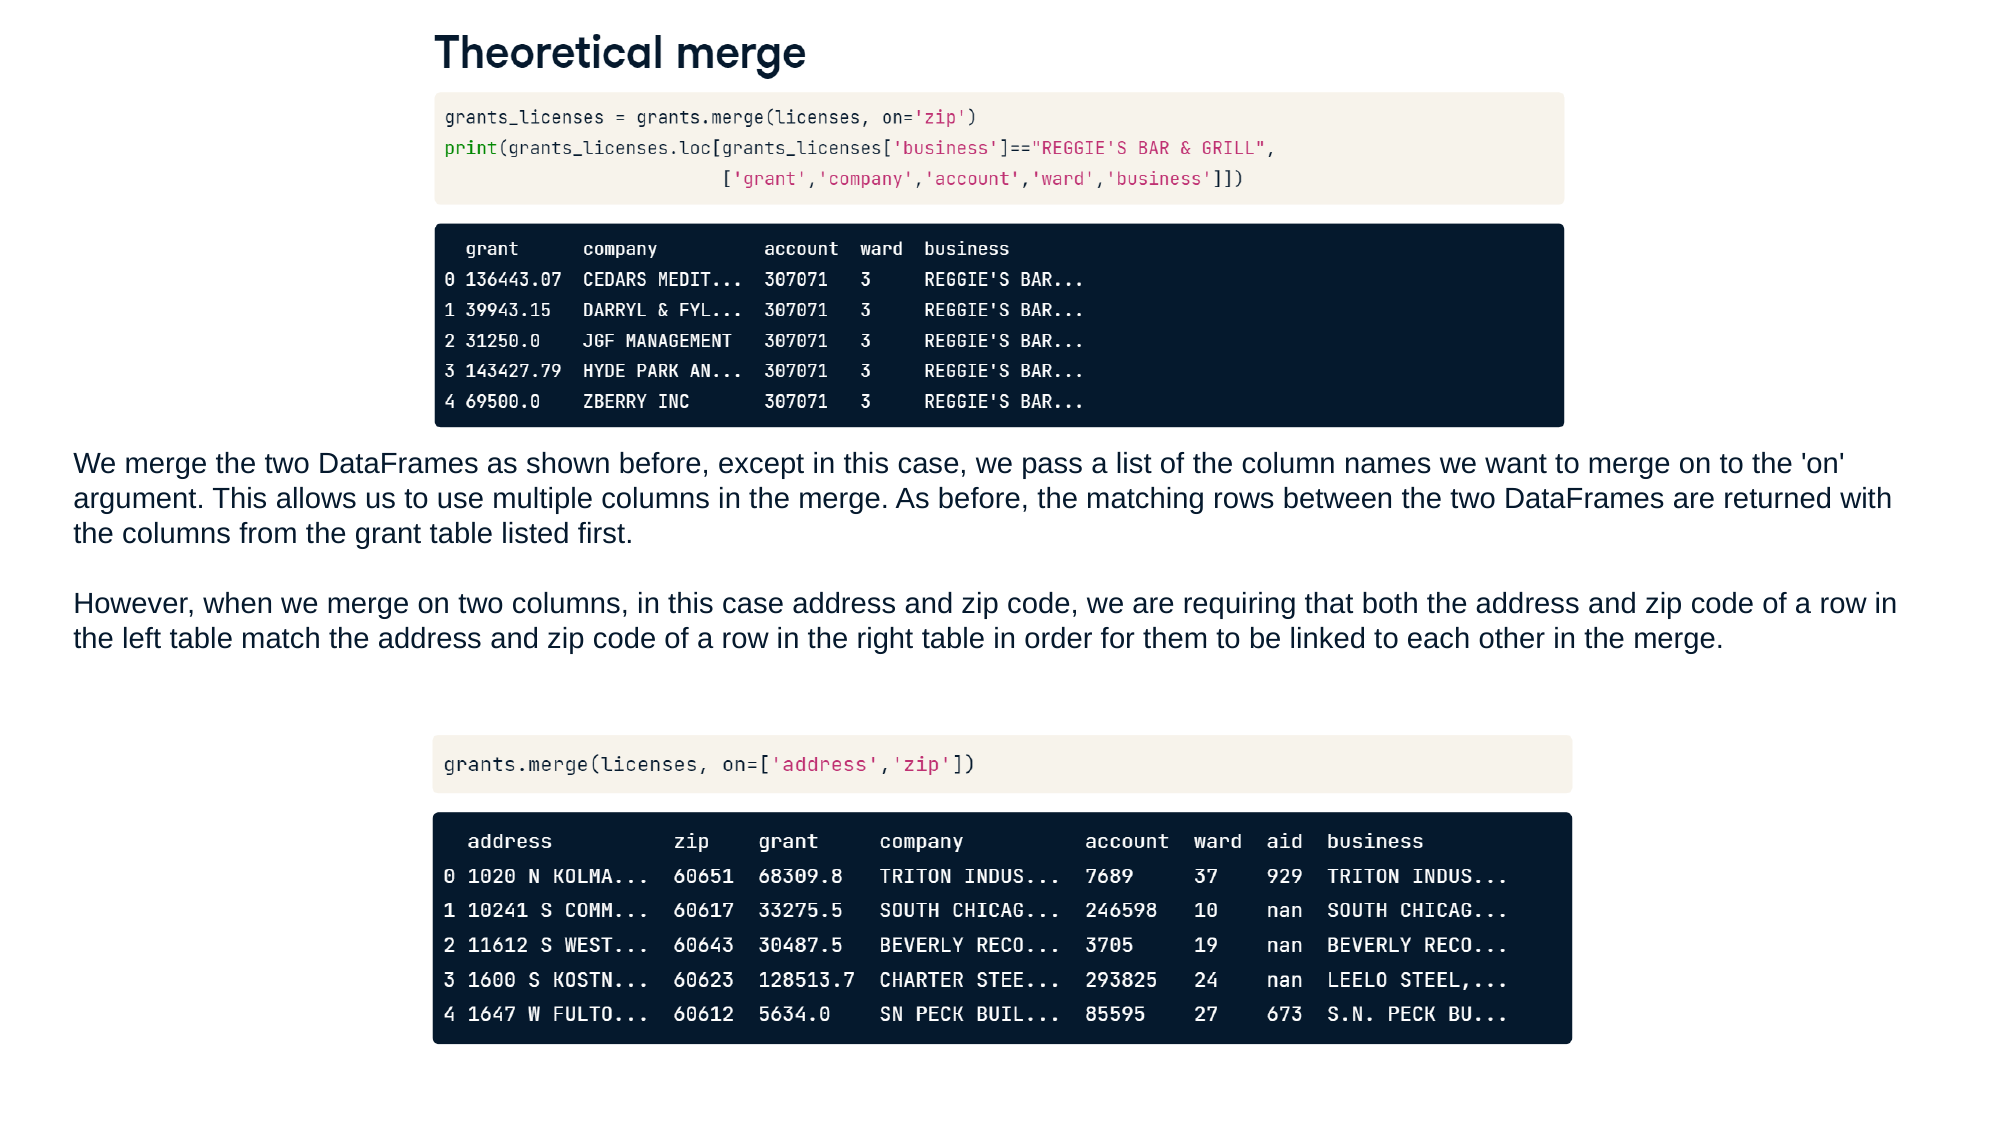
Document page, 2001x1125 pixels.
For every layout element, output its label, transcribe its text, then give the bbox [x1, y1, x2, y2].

picture [421, 20, 1579, 438]
text_box We merge the two DataFrames as shown before, except in this case, we pass a list of the column names we want to merge on to the 'on' argument. This allows us to use multiple columns in the merge. As before, the matching rows between the two DataFrames are returned with the columns from the grant table listed first. However, when we merge on two columns, in this case address and zip code, we are requiring that both the address and zip code of a row in the left table match the address and zip code of a row in the right table in order for them to be linked to each other in the merge. [58, 437, 1942, 662]
picture [421, 727, 1579, 1053]
